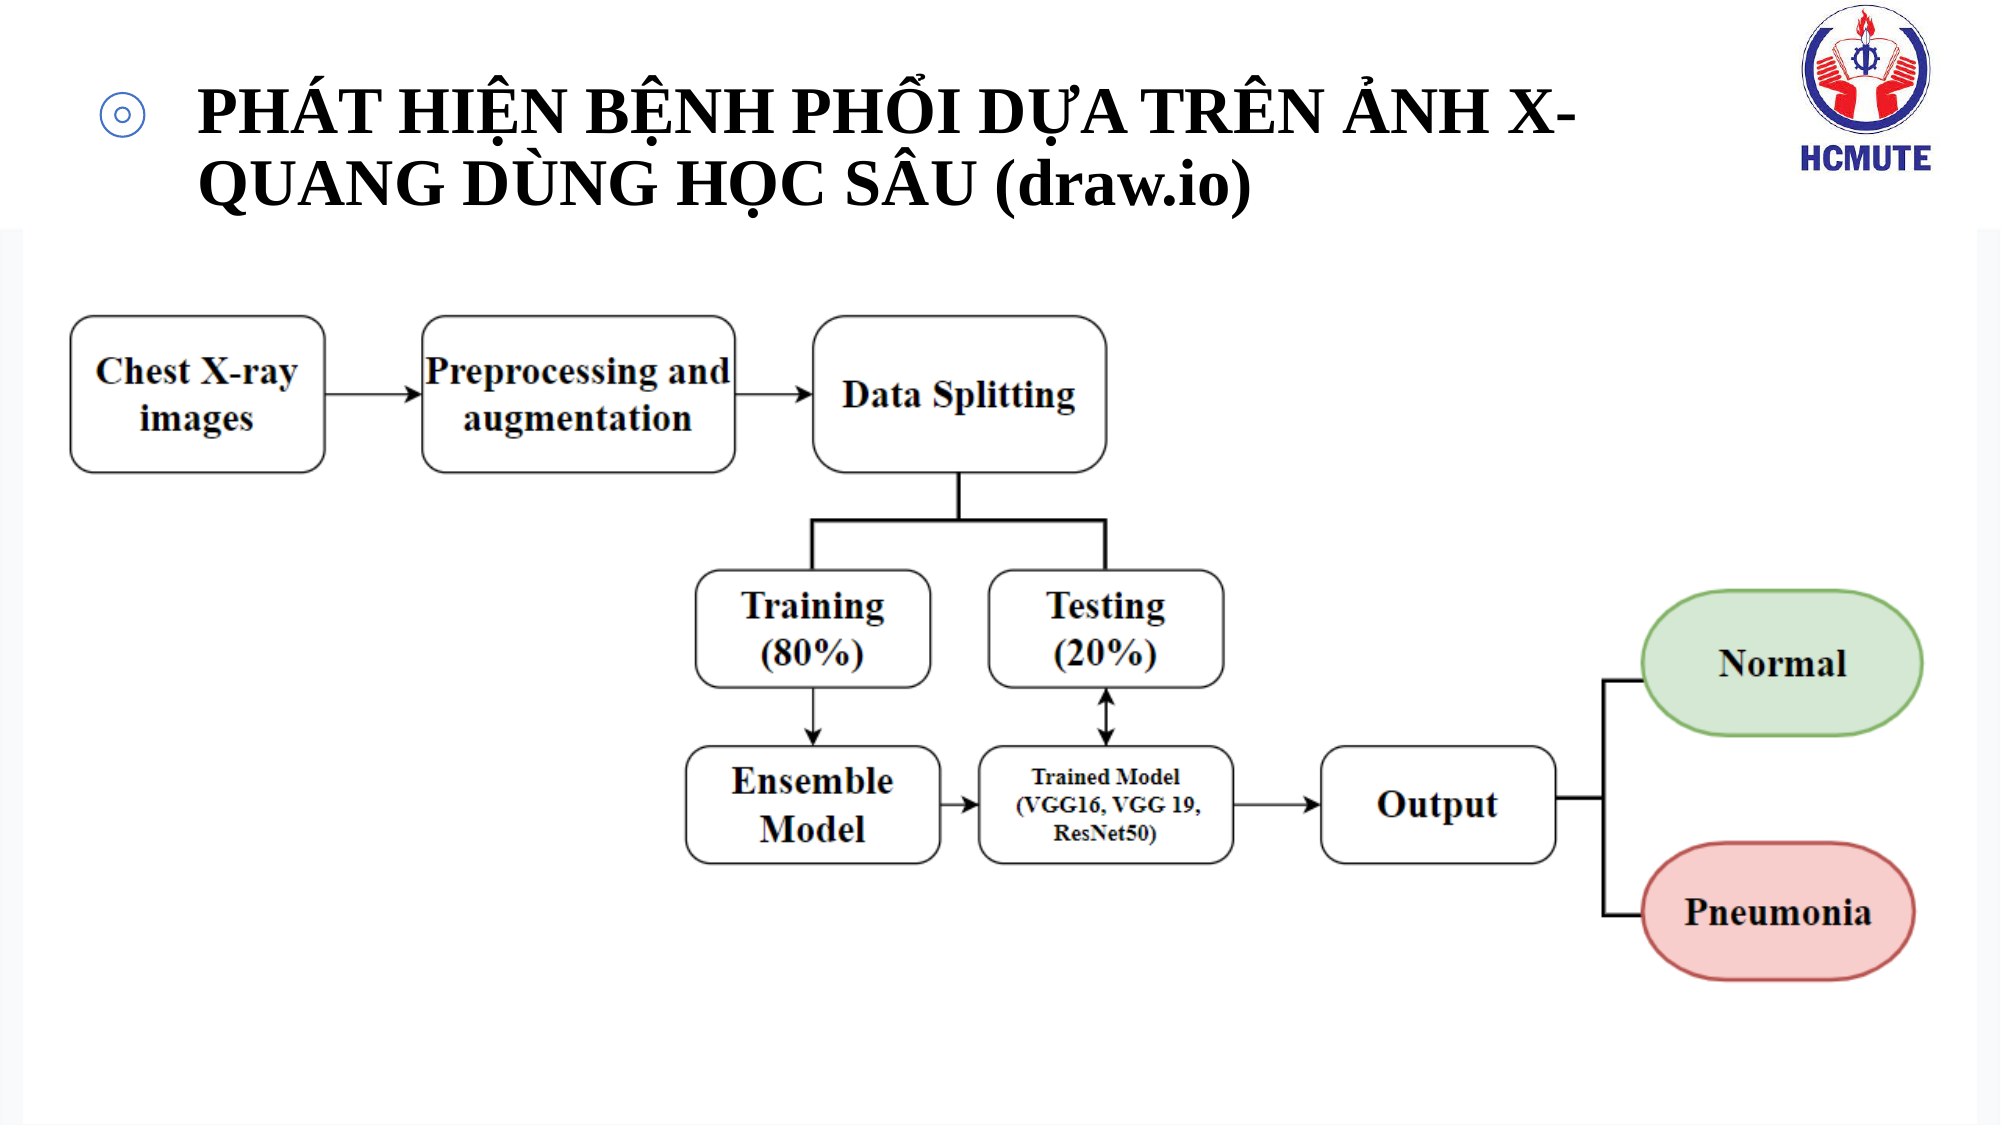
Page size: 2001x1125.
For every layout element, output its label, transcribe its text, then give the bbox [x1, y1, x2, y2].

picture [1780, 1, 1953, 174]
picture [23, 223, 1977, 1124]
list PHÁT HIỆN BỆNH PHỔI DỰA TRÊN ẢNH X-QUANG DÙNG HỌC SÂU (draw.io) [182, 68, 1694, 149]
